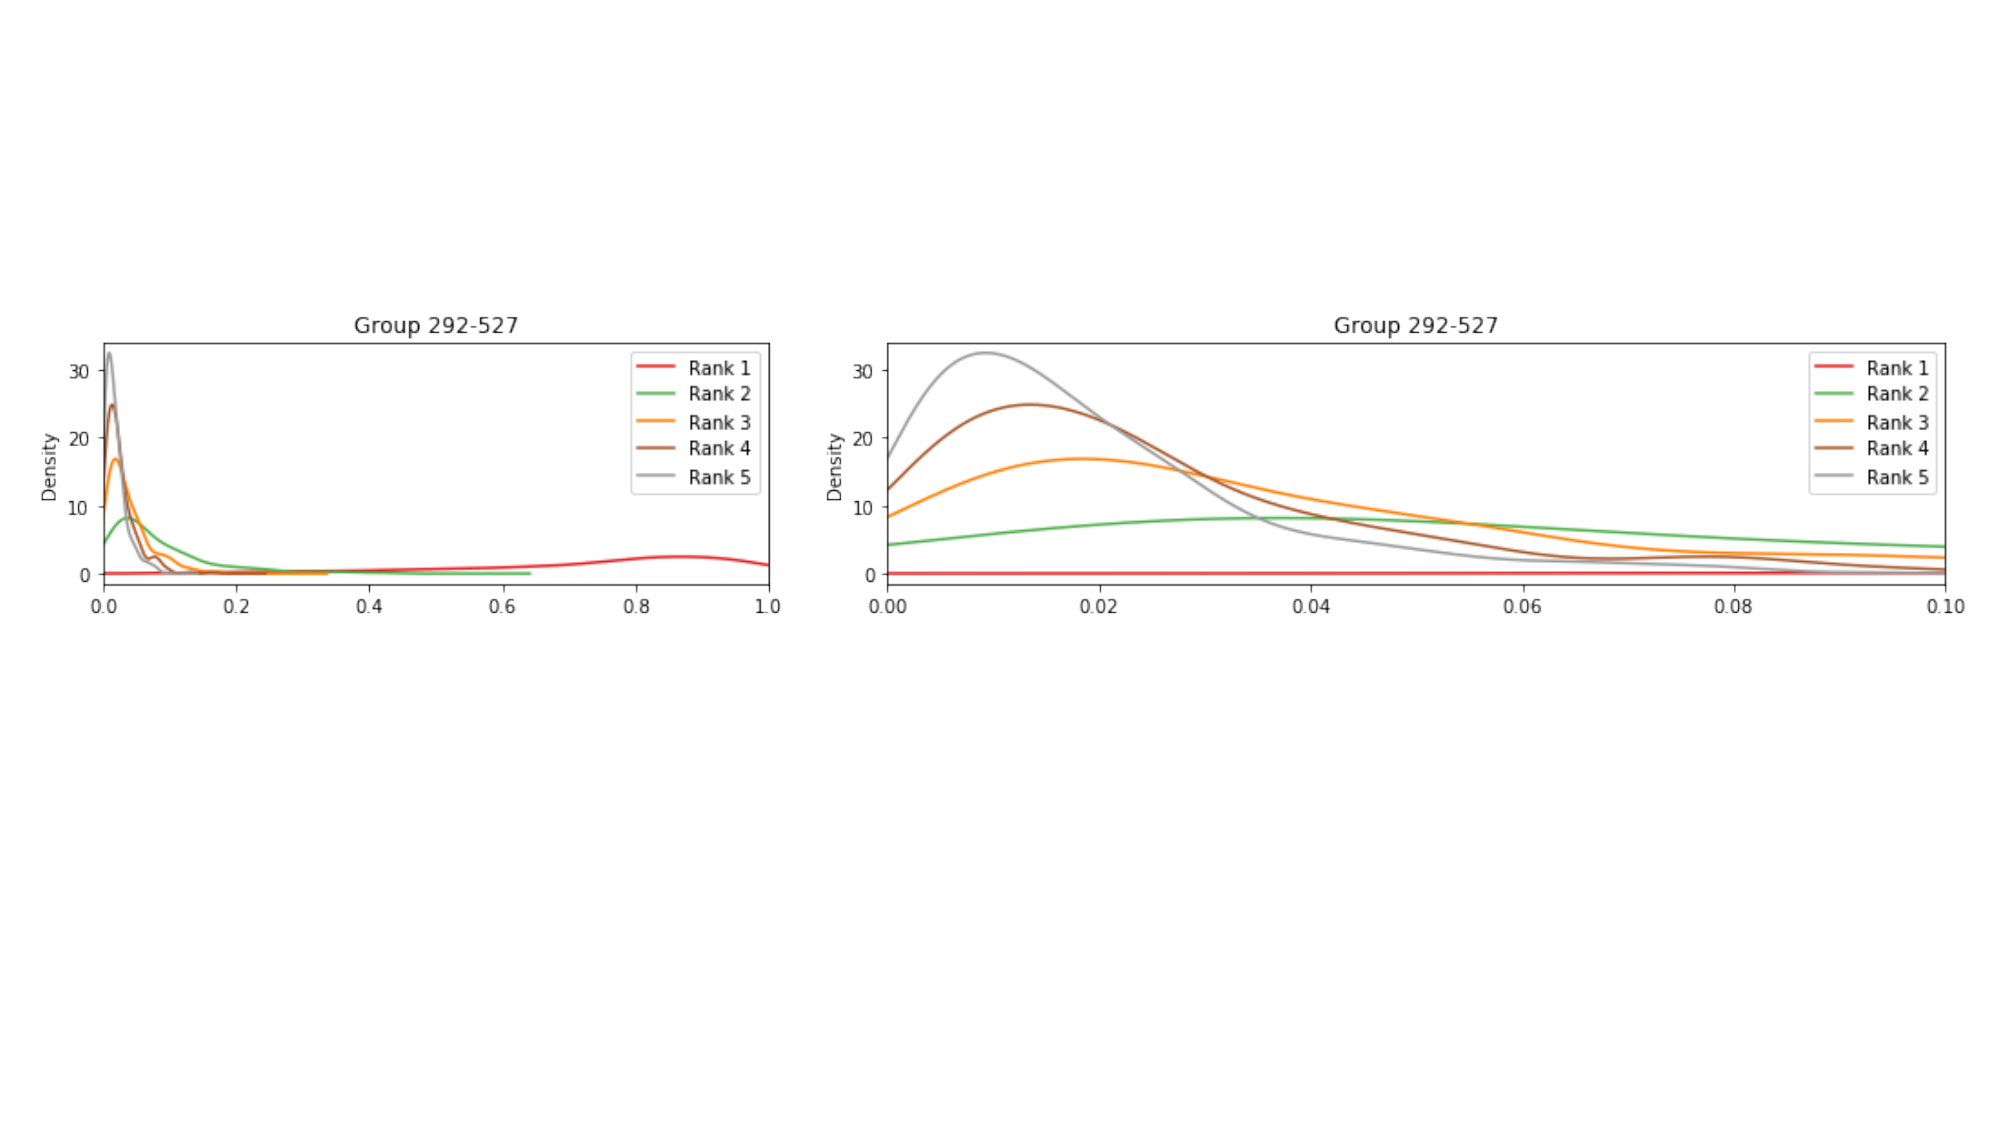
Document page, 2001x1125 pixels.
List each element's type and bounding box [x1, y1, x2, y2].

picture [29, 303, 1978, 629]
